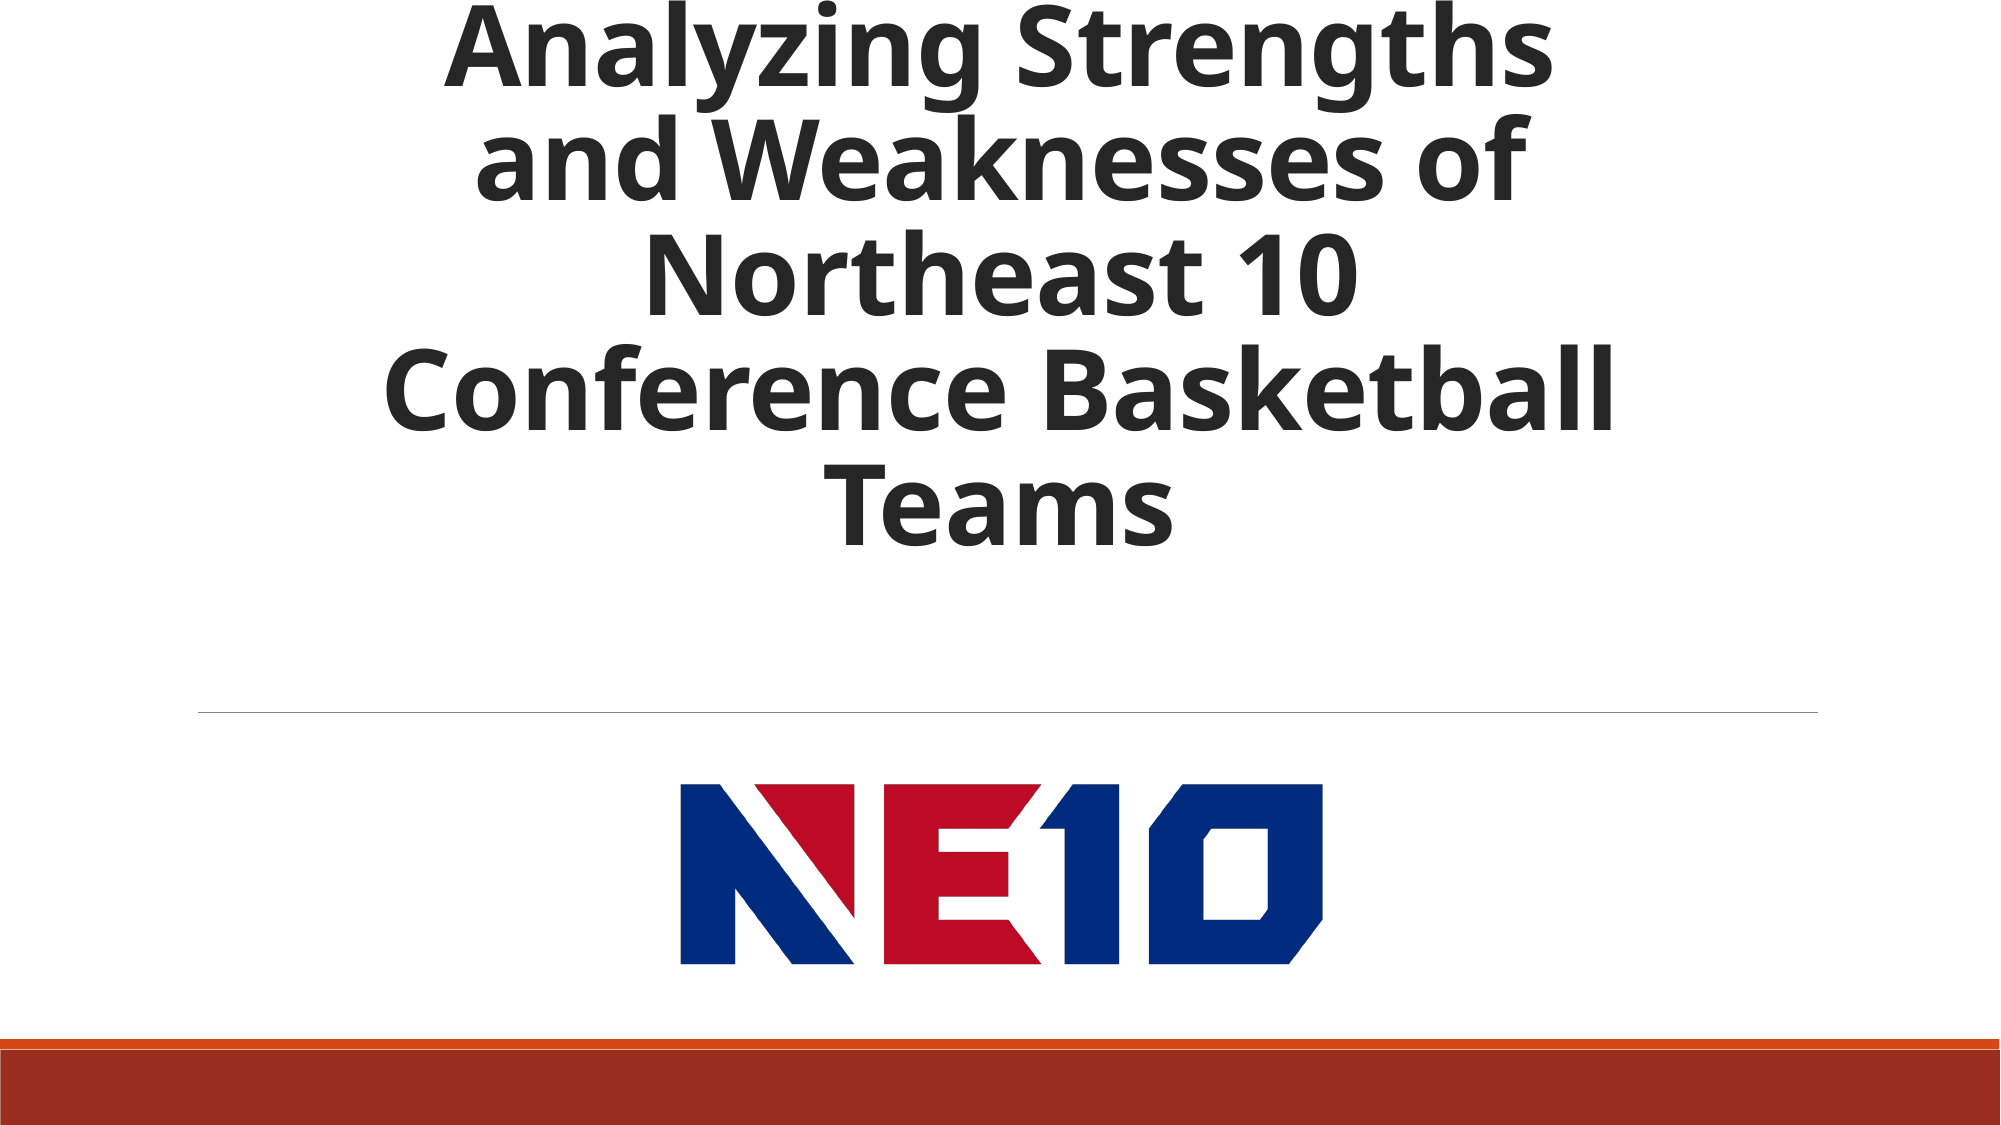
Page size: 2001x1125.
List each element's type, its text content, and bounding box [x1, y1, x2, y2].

picture [675, 779, 1325, 969]
title Analyzing Strengths and Weaknesses of Northeast 10 Conference Basketball Teams [338, 196, 1662, 576]
